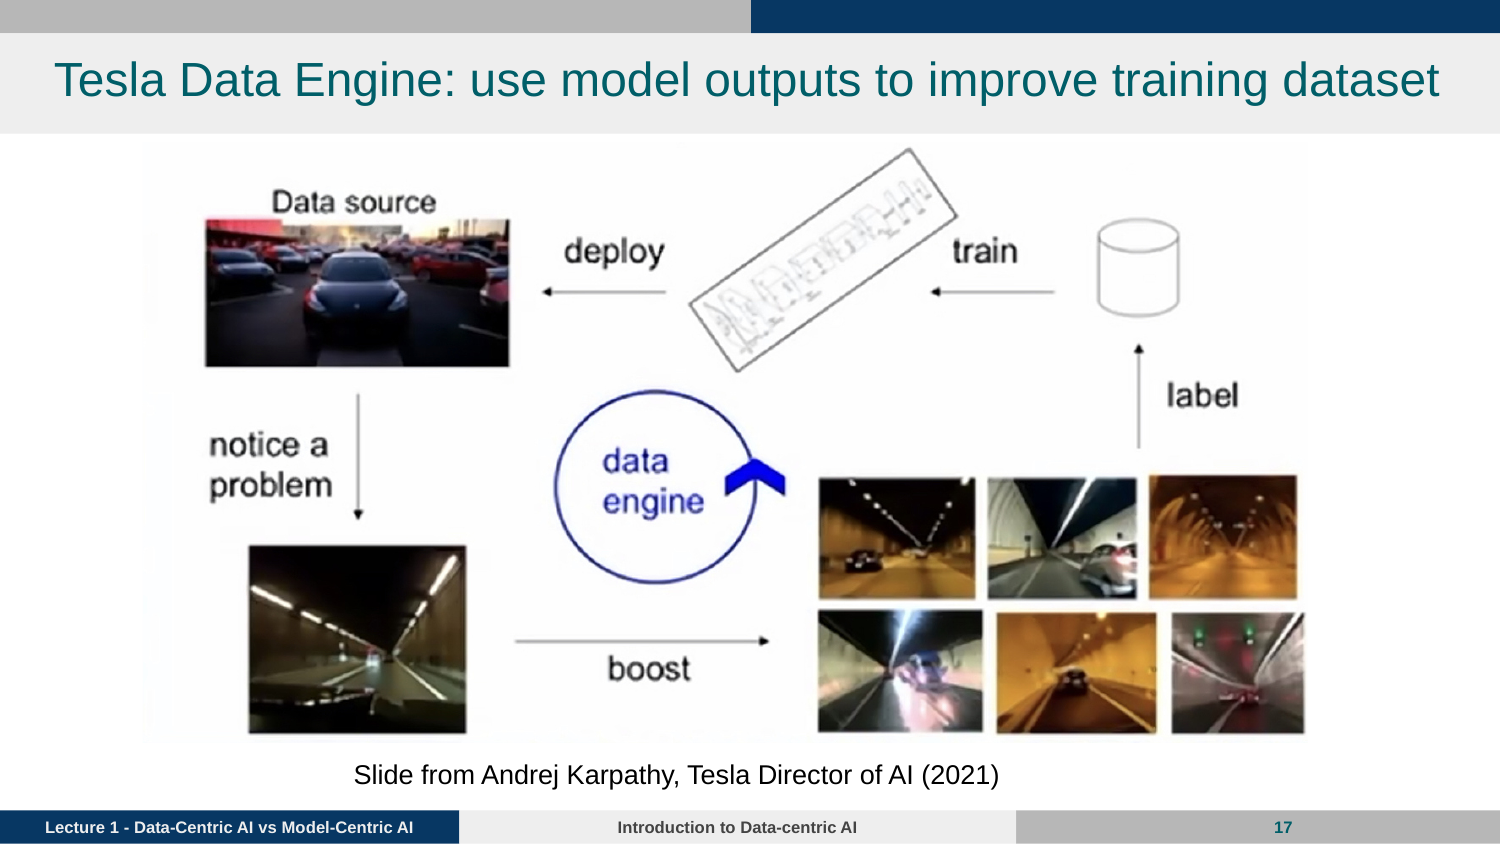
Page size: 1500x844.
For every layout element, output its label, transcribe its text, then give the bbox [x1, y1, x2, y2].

picture [142, 142, 1308, 743]
slide_number ‹#› [1194, 794, 1308, 844]
title Tesla Data Engine: use model outputs to improve training dataset [38, 33, 1478, 134]
text_box Slide from Andrej Karpathy, Tesla Director of AI (2021) [338, 751, 1228, 805]
